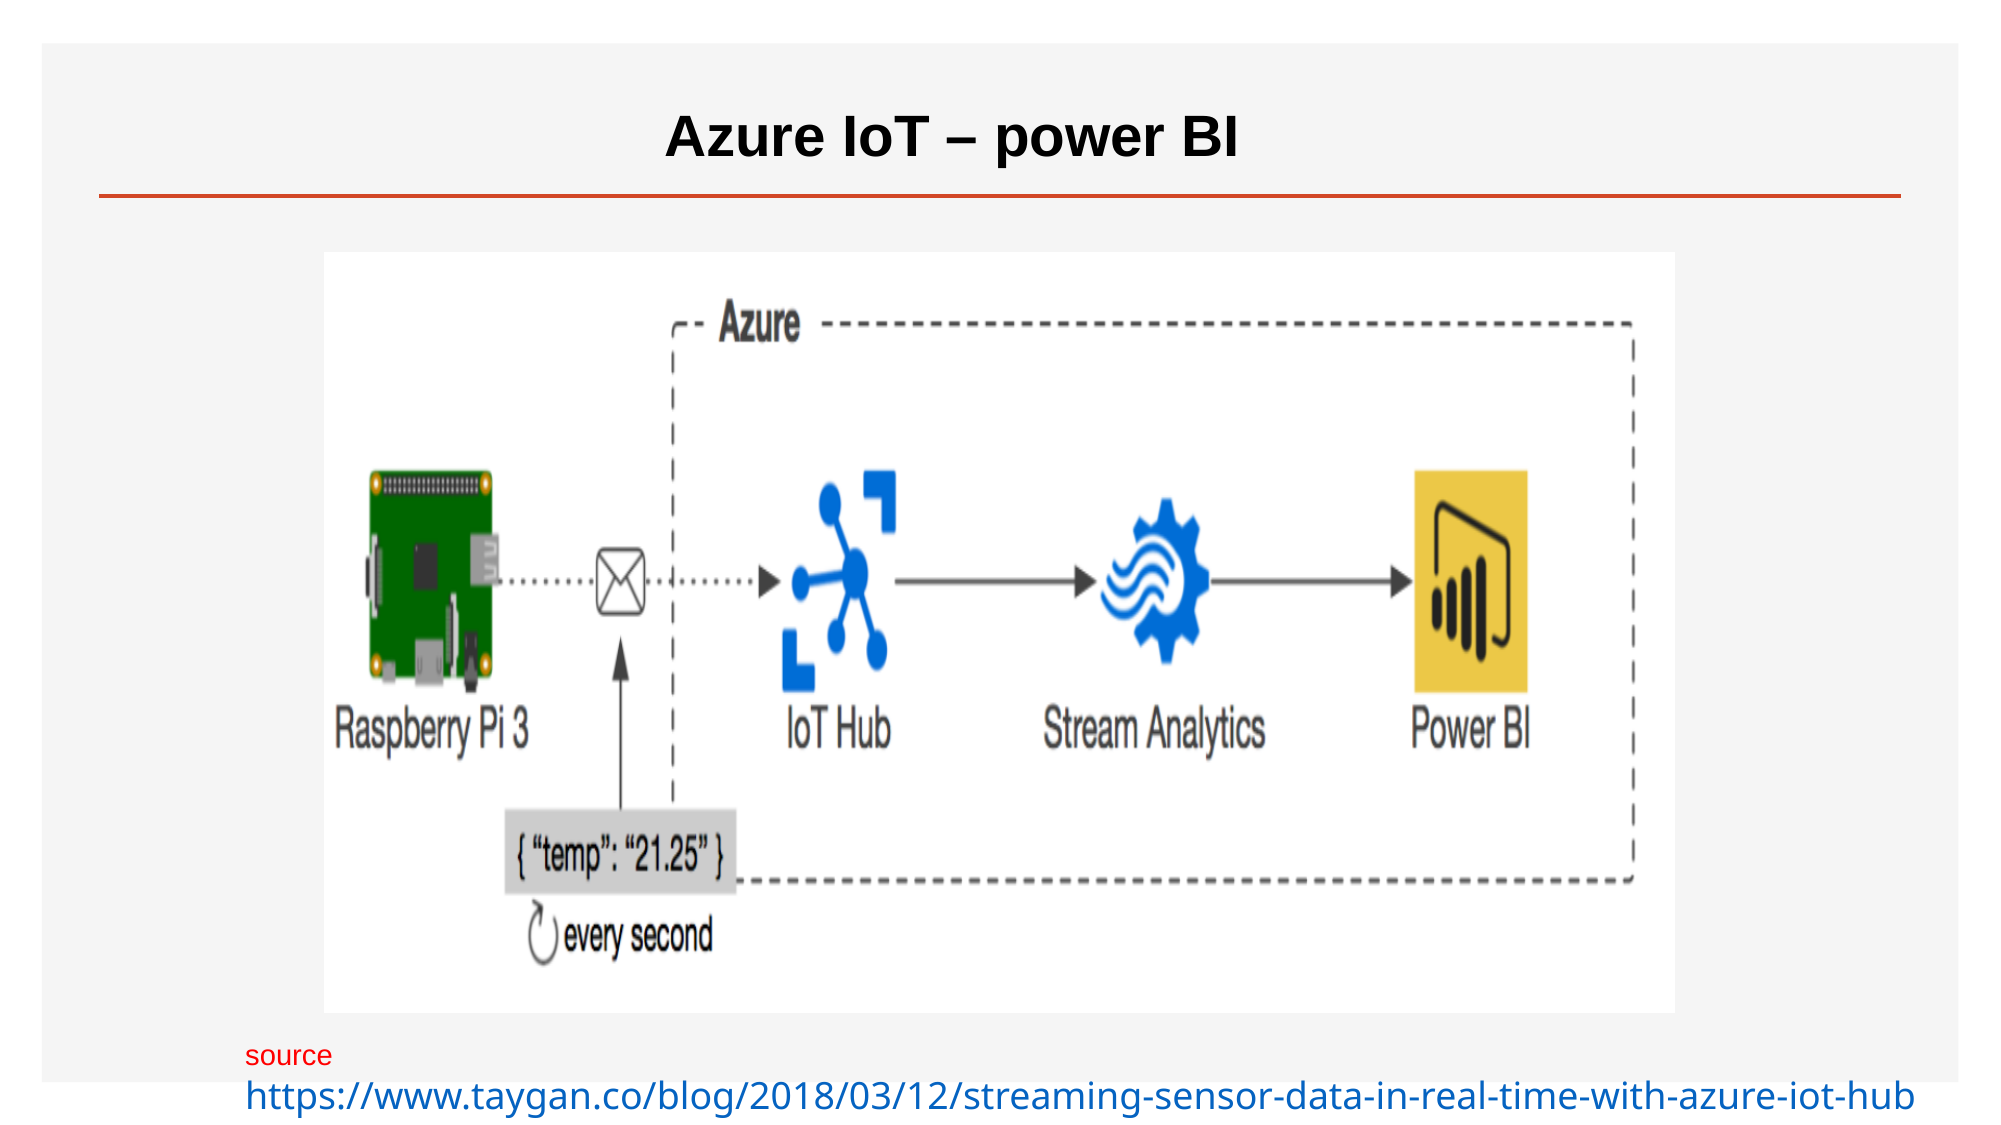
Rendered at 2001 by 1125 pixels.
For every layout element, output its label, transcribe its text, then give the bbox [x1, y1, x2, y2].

text_box Azure IoT – power BI [649, 90, 1272, 176]
text_box sourcehttps://www.taygan.co/blog/2018/03/12/streaming-sensor-data-in-real-time-with-azure-iot-hub [230, 1029, 1975, 1125]
picture [324, 252, 1676, 1013]
